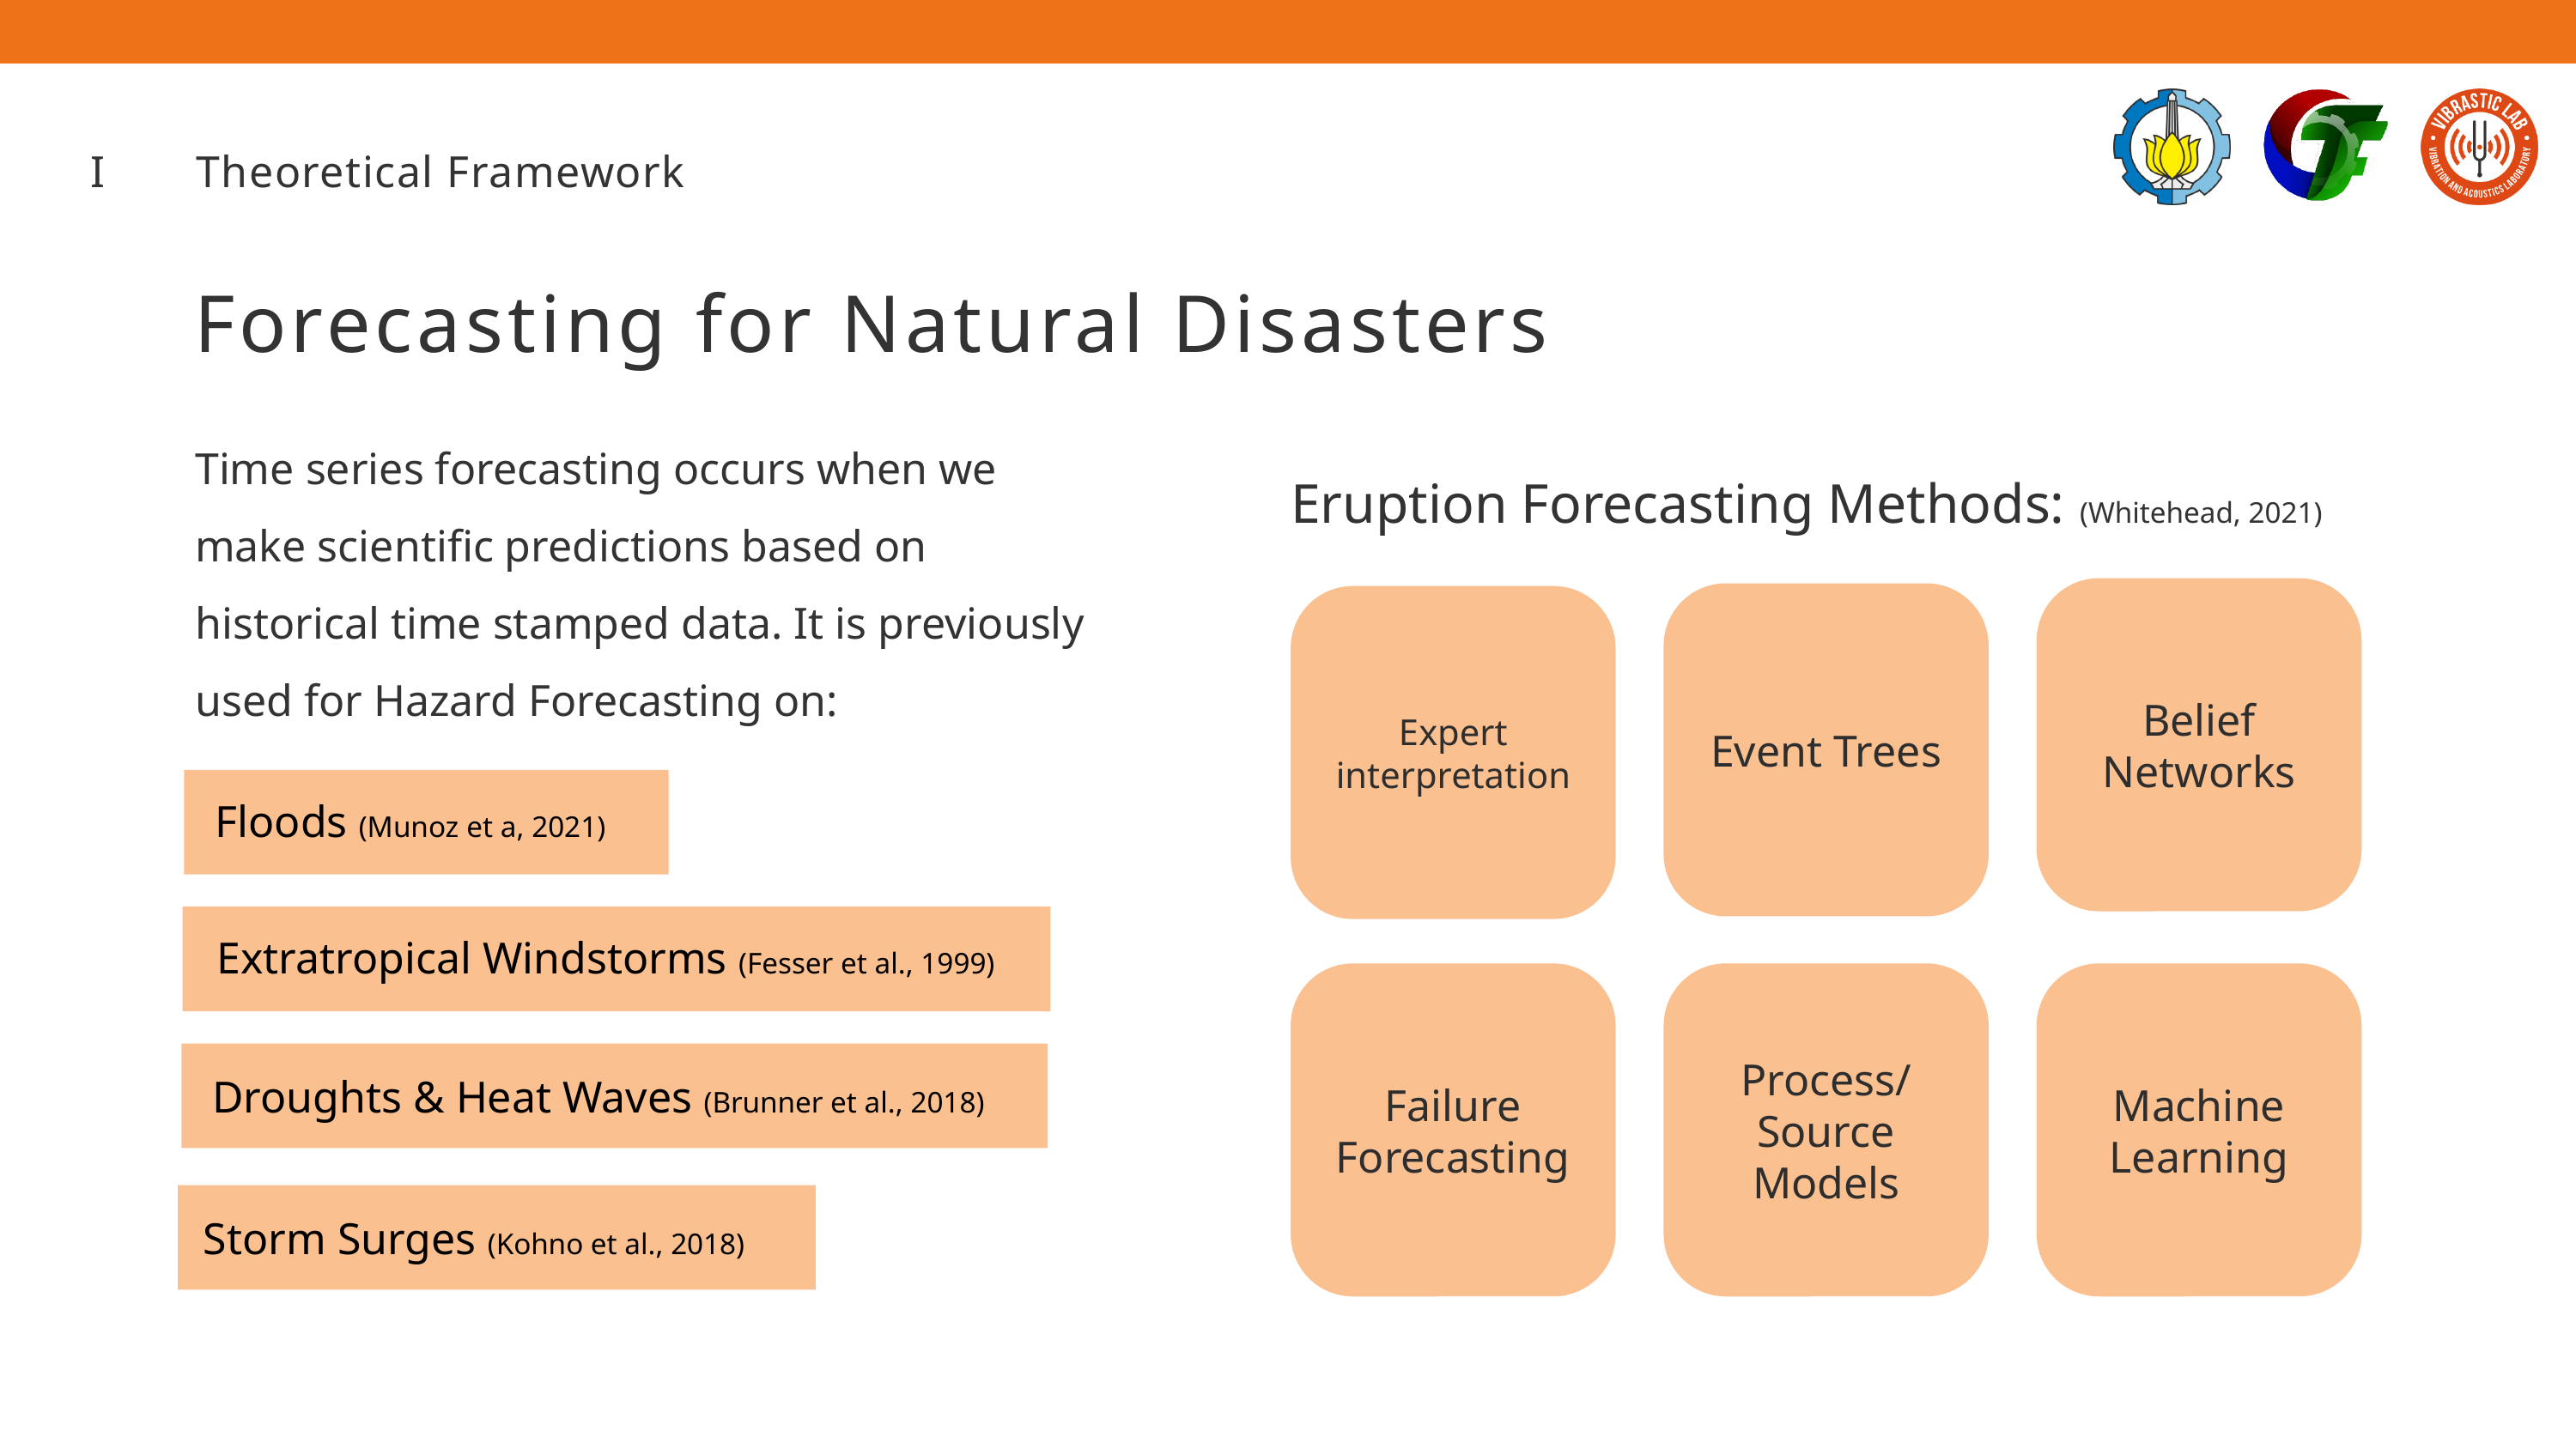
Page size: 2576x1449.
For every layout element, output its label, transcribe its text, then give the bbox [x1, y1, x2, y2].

text_box Expert interpretation [1289, 584, 1618, 921]
picture [2113, 88, 2231, 206]
text_box Storm Surges (Kohno et al., 2018) [191, 1204, 811, 1270]
text_box [182, 768, 671, 876]
text_box [176, 1183, 817, 1292]
text_box Droughts & Heat Waves (Brunner et al., 2018) [199, 1063, 1048, 1128]
text_box Forecasting for Natural Disasters [181, 266, 1857, 374]
picture [2421, 88, 2538, 206]
text_box Machine Learning [2034, 961, 2364, 1299]
text_box Eruption Forecasting Methods: (Whitehead, 2021) [1291, 448, 2394, 535]
text_box [181, 905, 1052, 1013]
text_box Floods (Munoz et a, 2021) [202, 788, 687, 852]
text_box Theoretical Framework [196, 144, 1689, 197]
text_box Process/Source Models [1662, 961, 1991, 1299]
text_box [179, 1041, 1049, 1150]
text_box Time series forecasting occurs when we make scientific predictions based on historical time stamped data. It is previously used for Hazard Forecasting on: [182, 409, 1127, 731]
text_box I [59, 144, 136, 197]
text_box Event Trees [1662, 581, 1991, 919]
text_box Extratropical Windstorms (Fesser et al., 1999) [204, 924, 1051, 989]
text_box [0, 0, 2576, 64]
text_box Belief Networks [2034, 576, 2364, 913]
picture [2259, 84, 2388, 206]
text_box Failure Forecasting [1289, 961, 1618, 1299]
